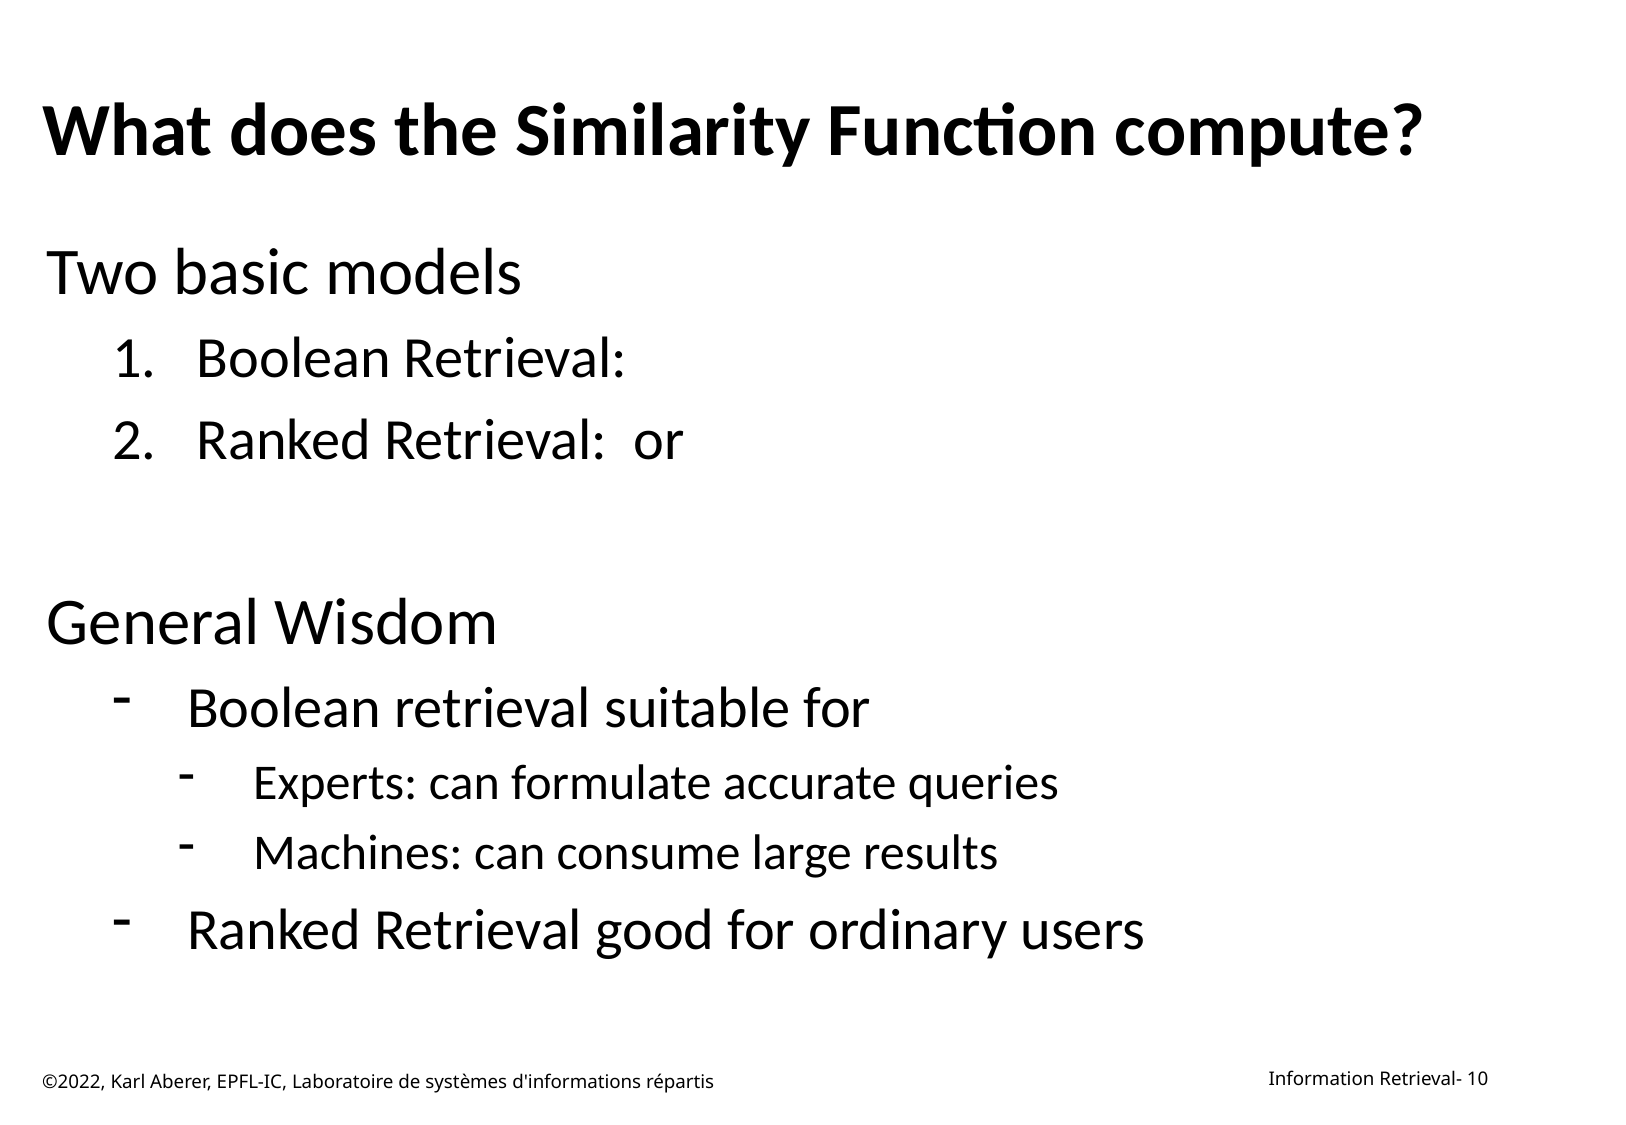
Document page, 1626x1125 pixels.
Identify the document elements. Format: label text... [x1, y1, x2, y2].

footer ©2022, Karl Aberer, EPFL-IC, Laboratoire de systèmes d'informations répartis [26, 1062, 1071, 1101]
title What does the Similarity Function compute? [27, 50, 1504, 200]
